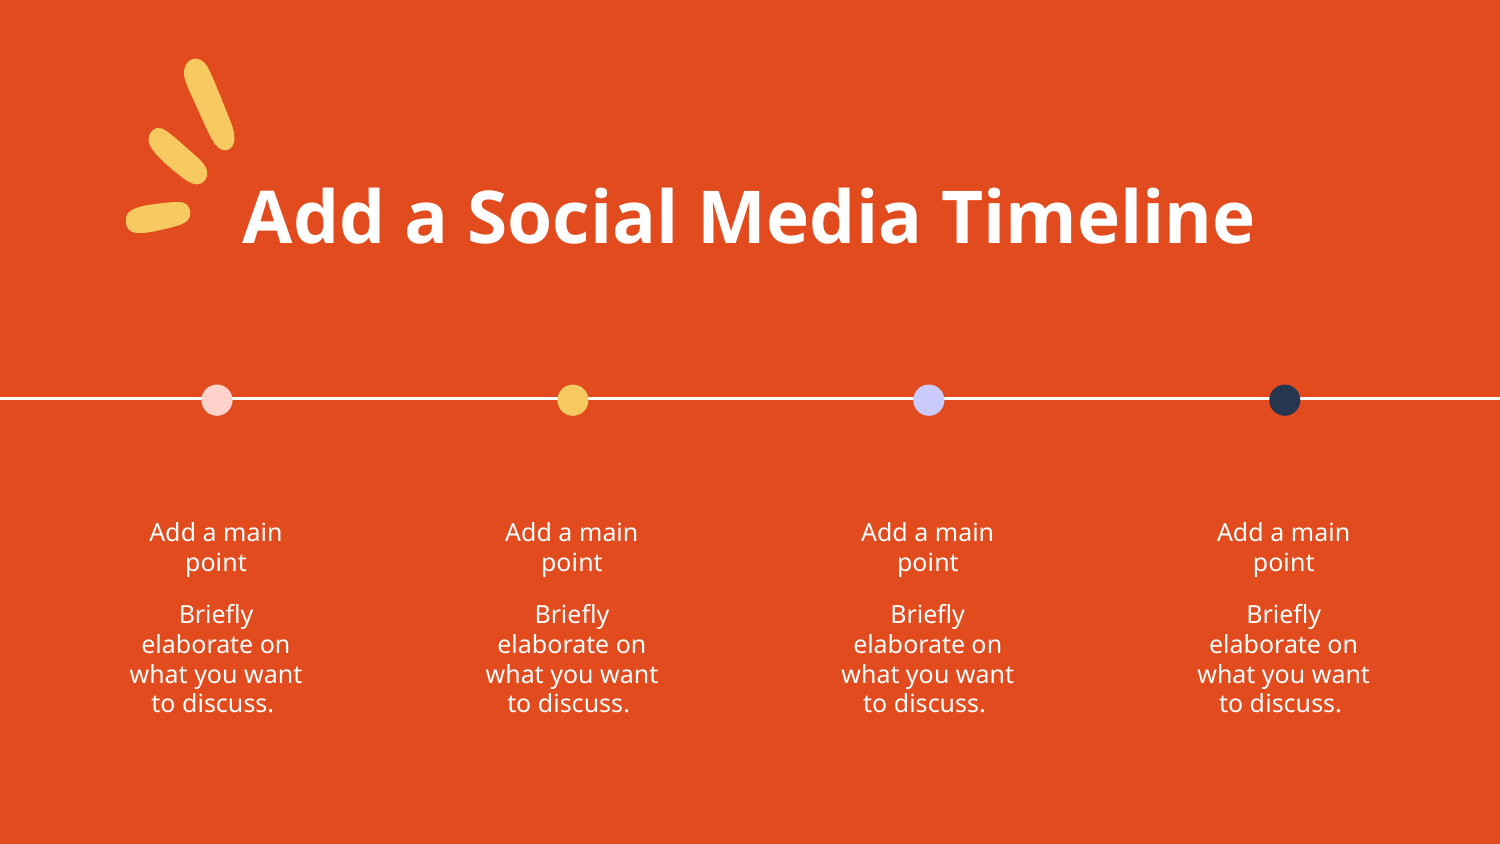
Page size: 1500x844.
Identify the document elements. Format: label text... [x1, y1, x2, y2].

text_box [1270, 407, 1299, 416]
text_box [914, 407, 943, 416]
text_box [119, 516, 313, 690]
text_box [557, 384, 589, 397]
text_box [125, 58, 235, 234]
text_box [1187, 516, 1381, 690]
text_box [913, 384, 945, 397]
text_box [831, 516, 1025, 690]
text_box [475, 516, 669, 690]
text_box [203, 407, 231, 416]
text_box [558, 407, 587, 416]
text_box [201, 384, 233, 397]
text_box [1269, 384, 1301, 397]
text_box Add a Social Media Timeline [234, 170, 1266, 258]
